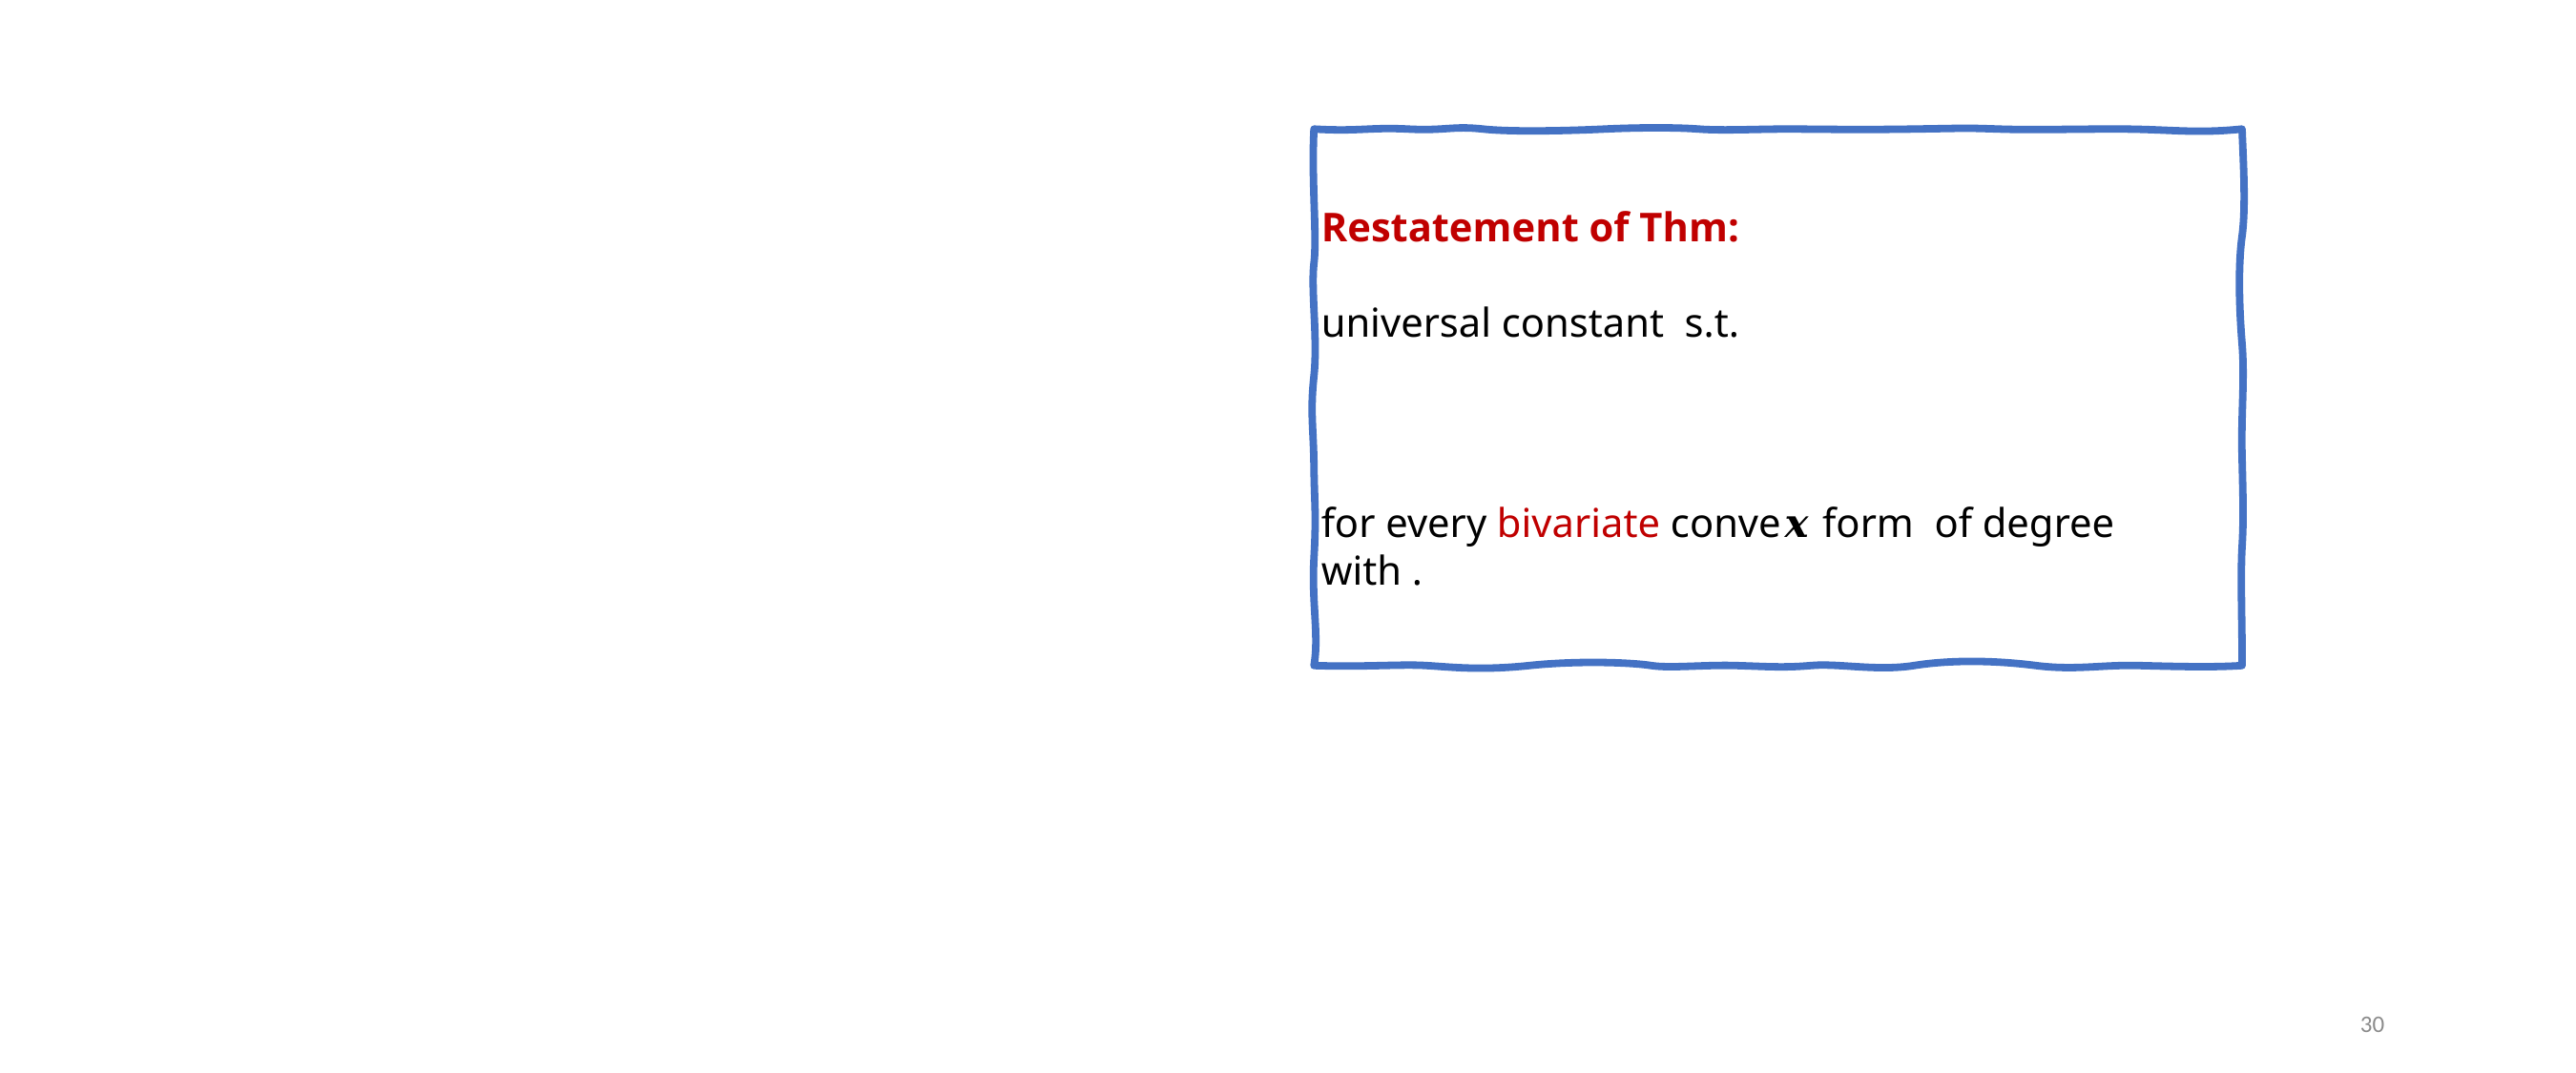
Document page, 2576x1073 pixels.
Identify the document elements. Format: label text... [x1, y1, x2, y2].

slide_number 30 [1818, 994, 2399, 1052]
